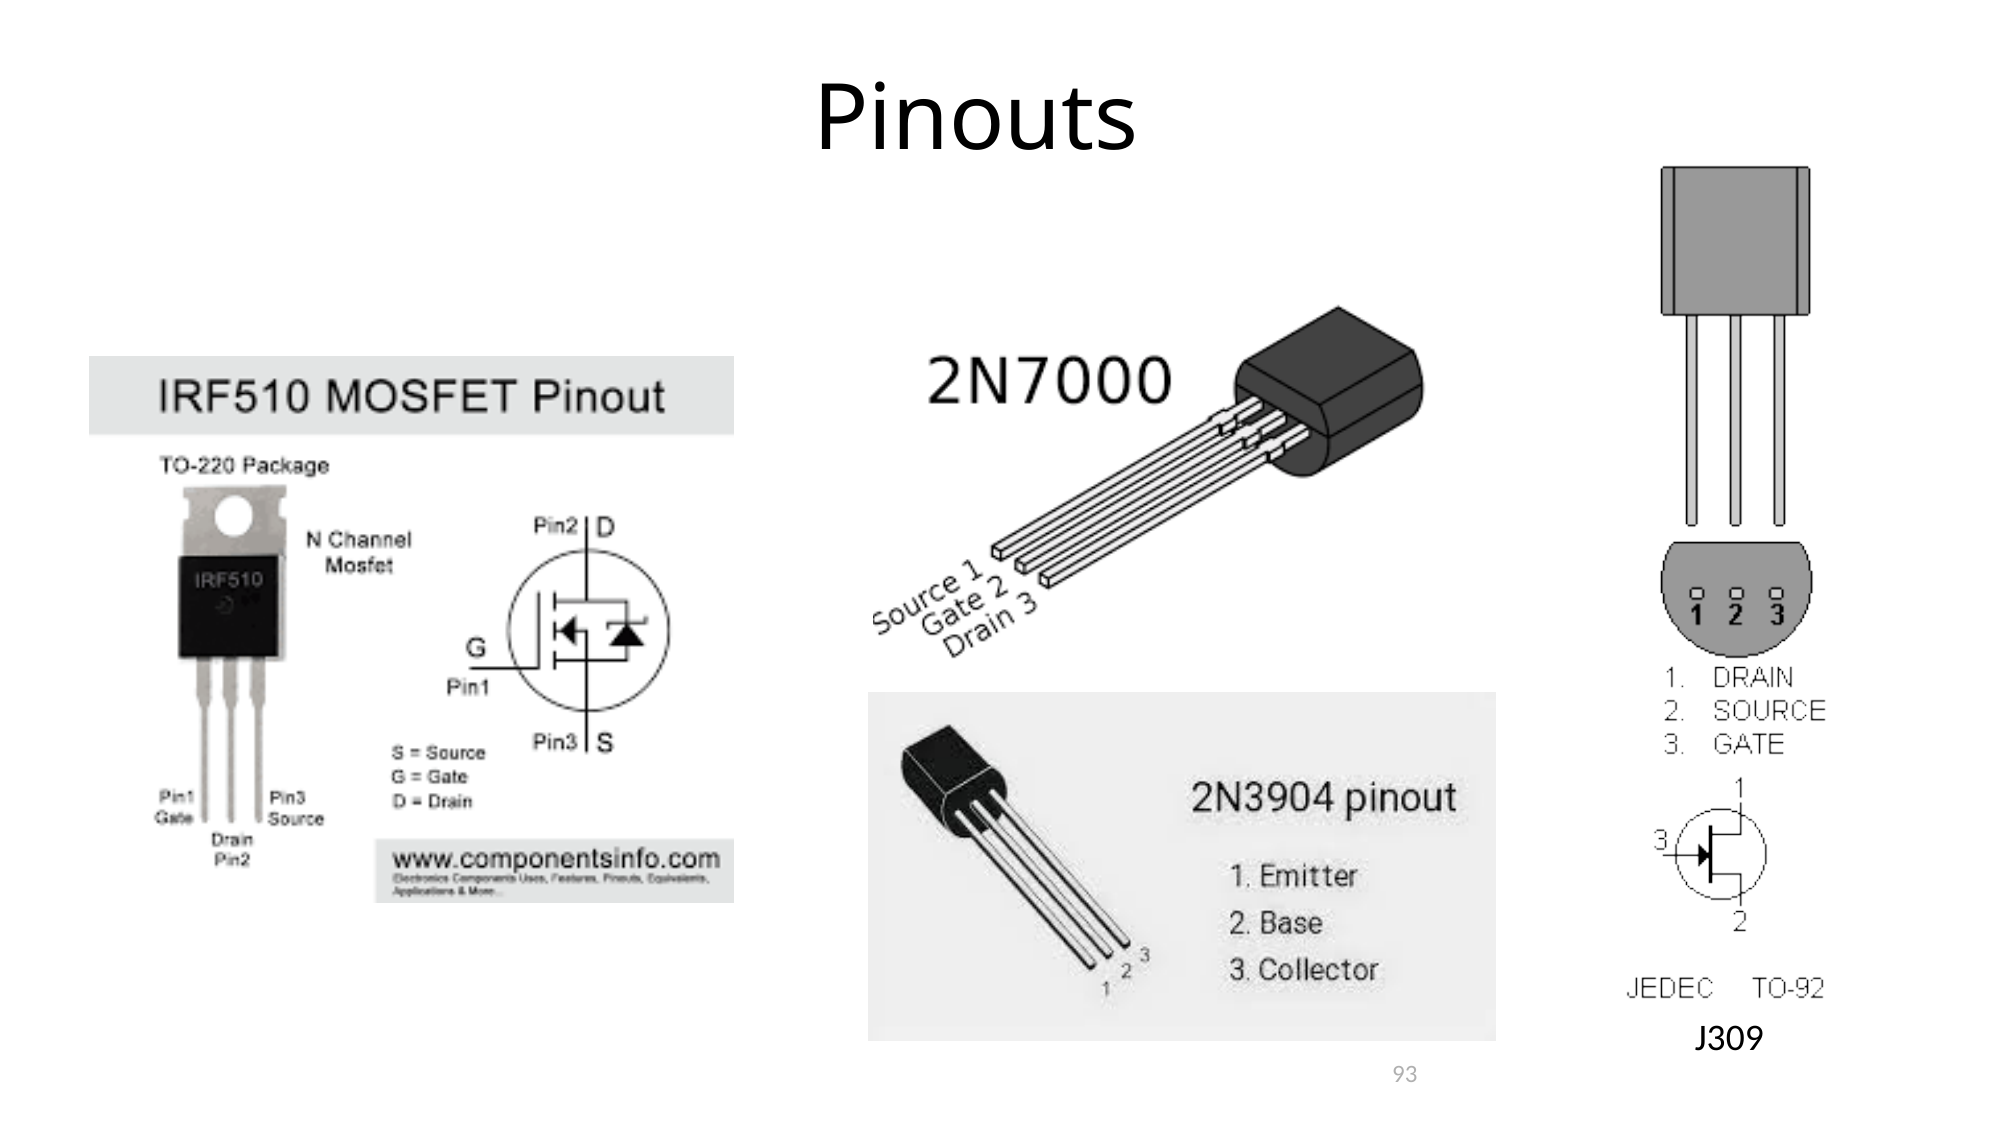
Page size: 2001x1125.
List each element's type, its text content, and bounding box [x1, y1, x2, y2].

picture [1519, 154, 1973, 1007]
slide_number 93 [1074, 1041, 1425, 1125]
picture [873, 289, 1438, 677]
text_box J309 [1679, 1007, 1878, 1065]
picture [89, 356, 734, 903]
text_box Pinouts [30, 50, 1922, 175]
picture [868, 692, 1496, 1041]
